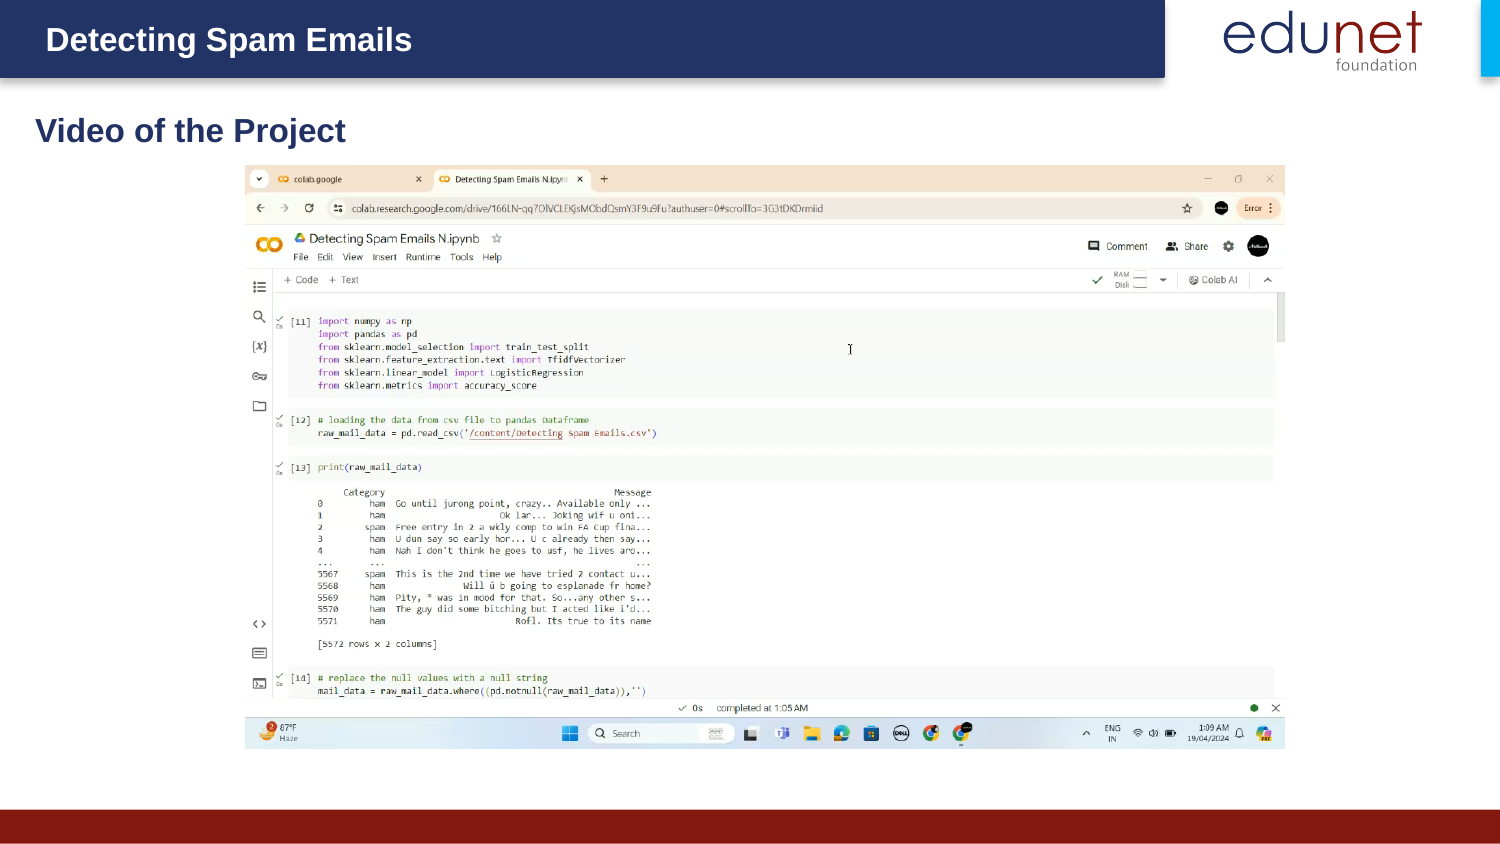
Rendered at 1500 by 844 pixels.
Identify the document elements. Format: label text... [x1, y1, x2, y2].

picture [1219, 8, 1424, 75]
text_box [244, 164, 1286, 750]
text_box Video of the Project [20, 94, 750, 147]
